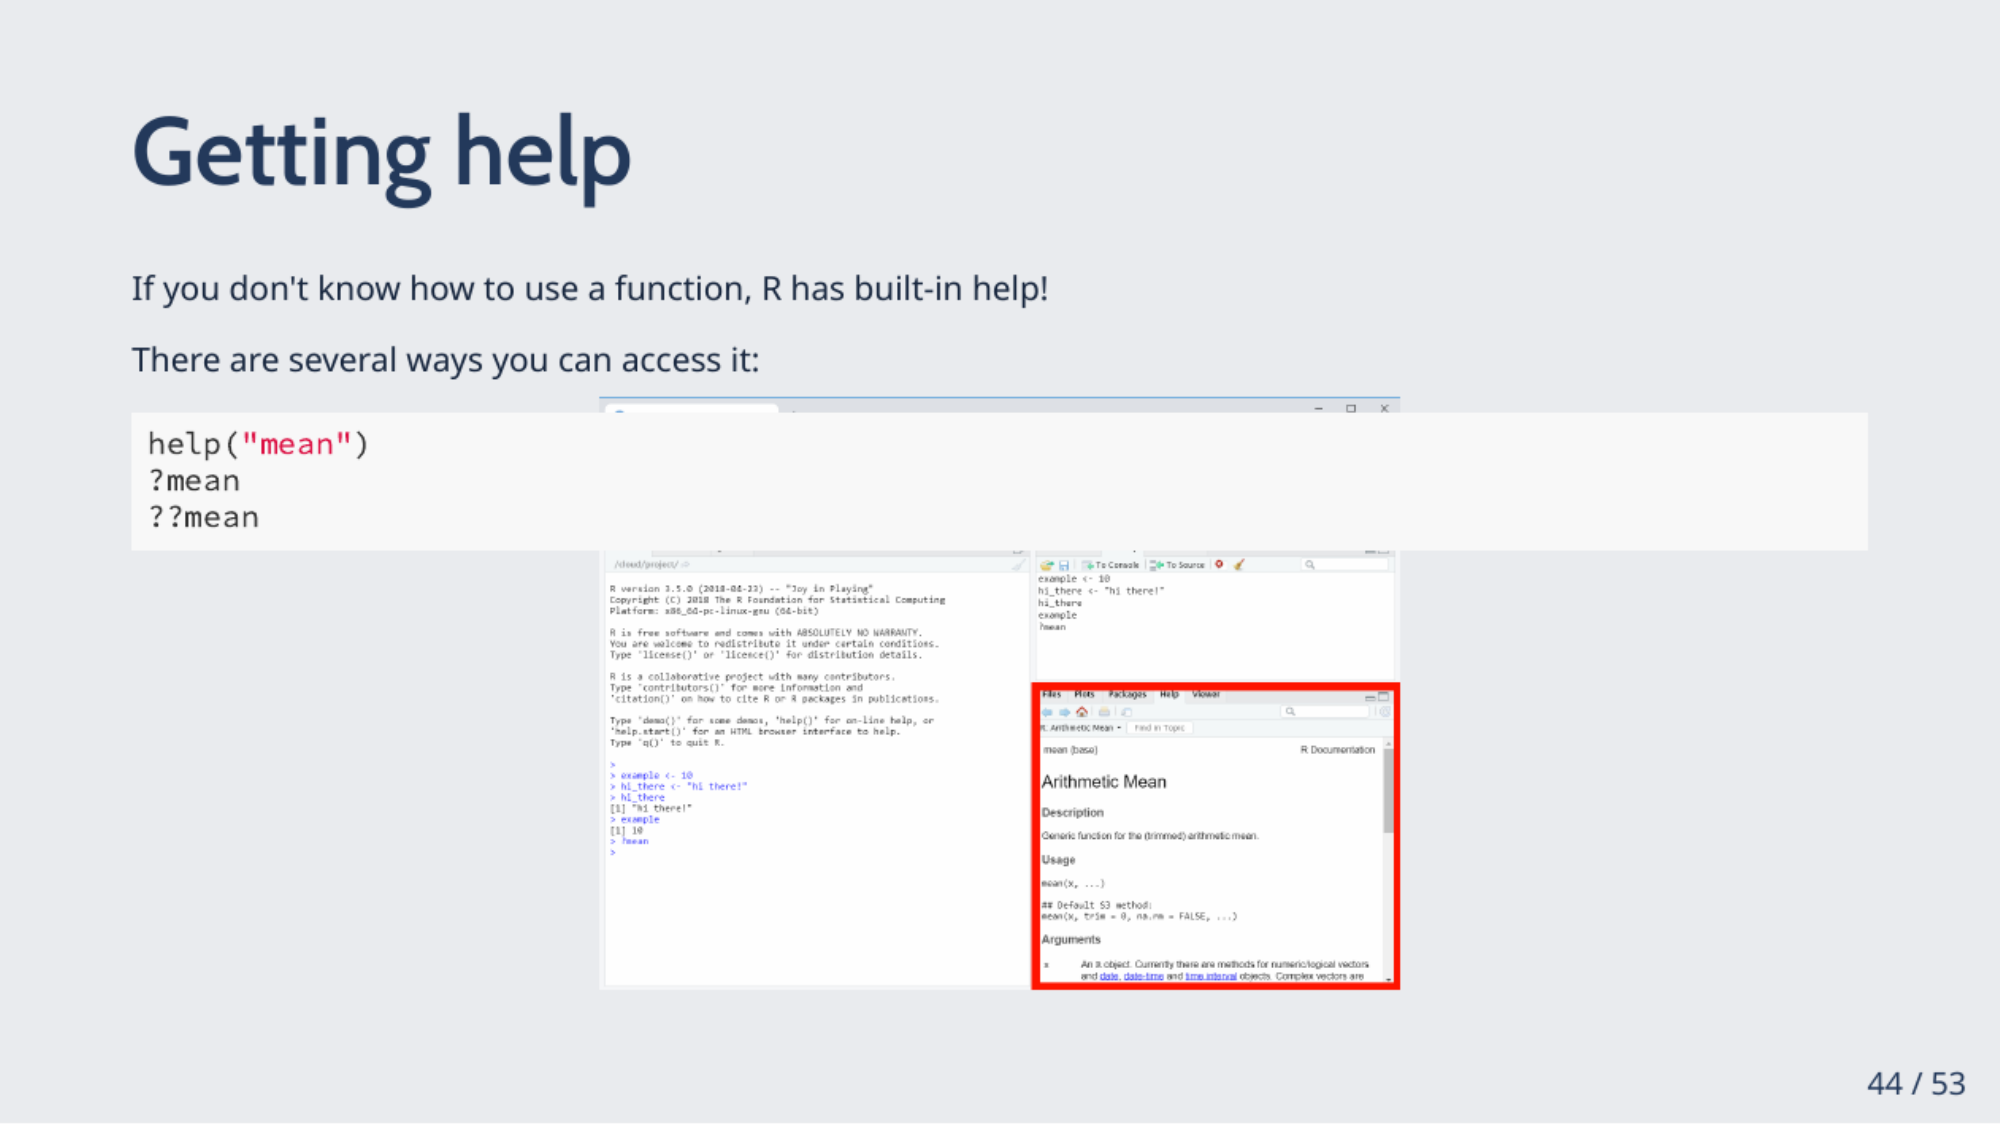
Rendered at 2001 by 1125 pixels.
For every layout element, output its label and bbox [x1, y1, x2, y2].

list [0, 0, 2000, 1125]
